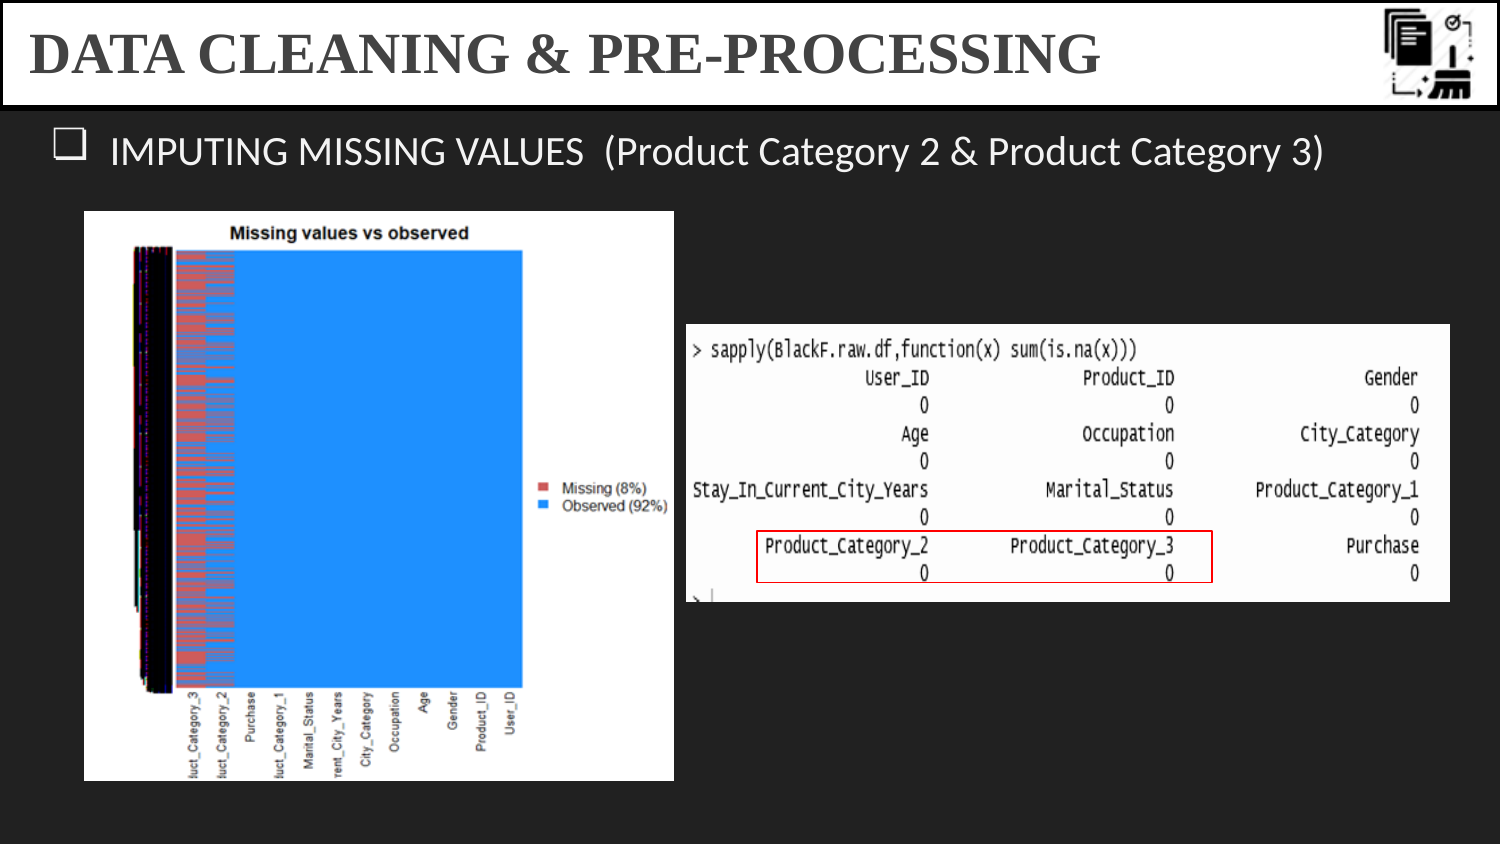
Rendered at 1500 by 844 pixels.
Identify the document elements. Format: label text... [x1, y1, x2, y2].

text_box IMPUTING MISSING VALUES (Product Category 2 & Product Category 3) [19, 108, 1481, 819]
picture [84, 210, 674, 782]
picture [1382, 6, 1477, 102]
picture [686, 324, 1451, 602]
title DATA CLEANING & PRE-PROCESSING [0, 0, 1500, 111]
